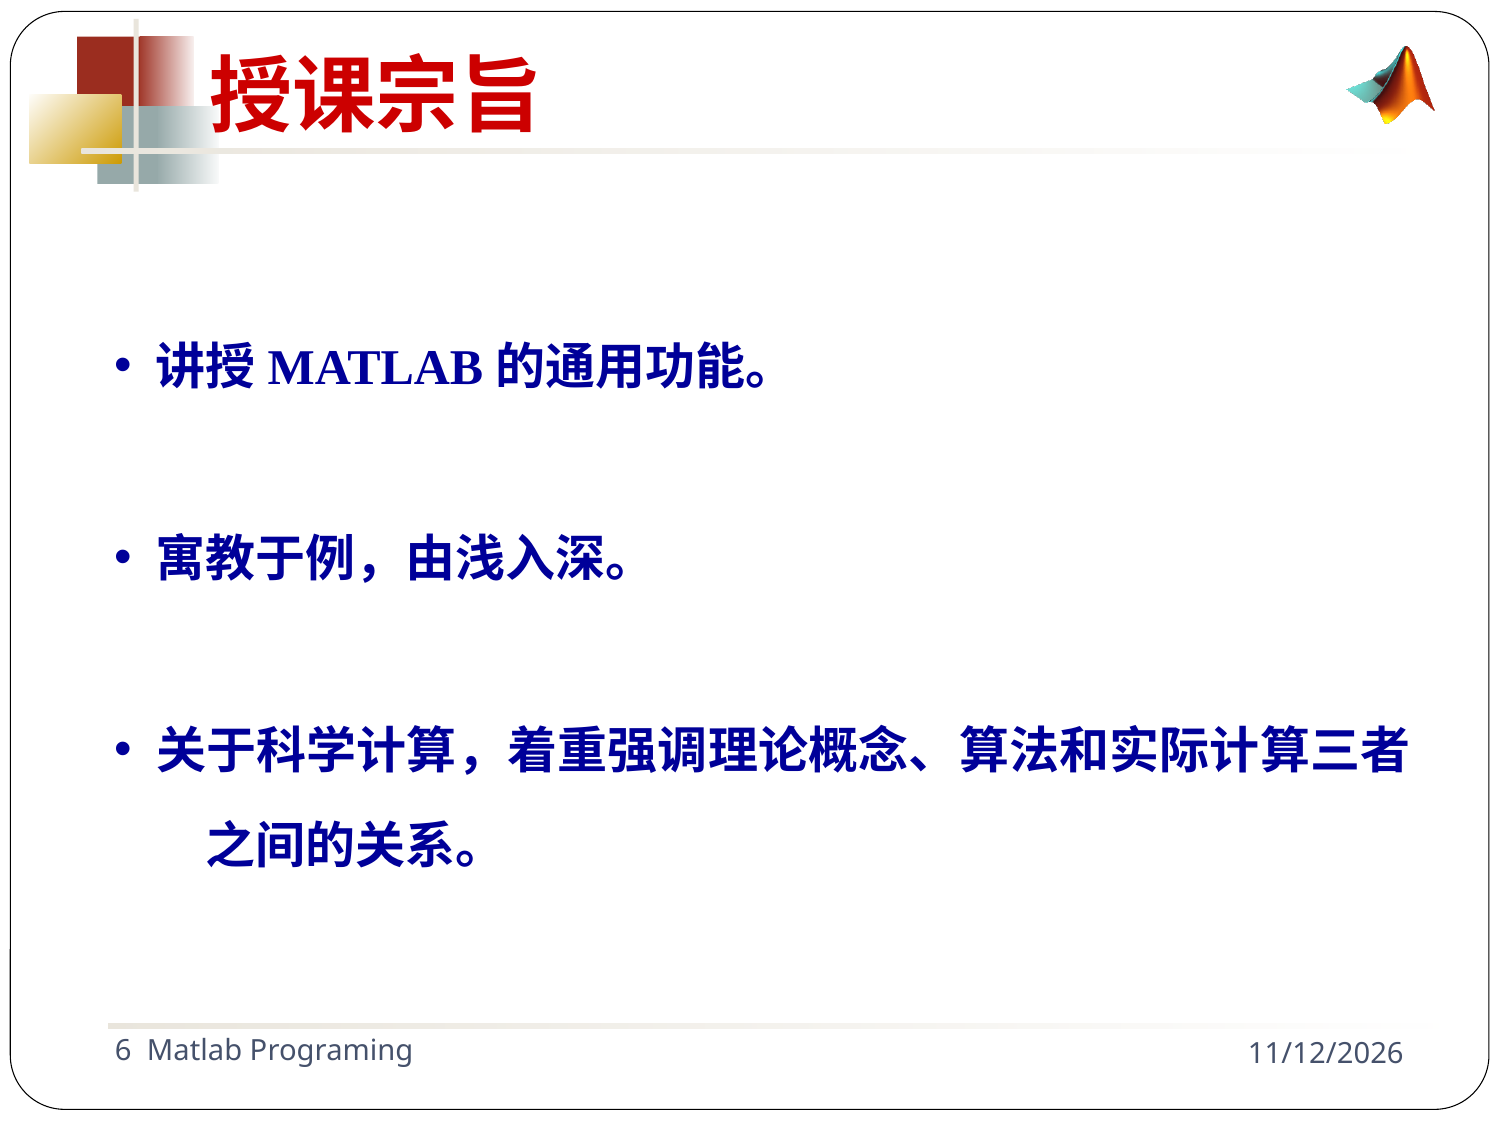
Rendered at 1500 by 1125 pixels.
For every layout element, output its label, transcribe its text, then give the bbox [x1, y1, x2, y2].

text_box [1012, 1015, 1419, 1094]
text_box 6 Matlab Programing [100, 1011, 751, 1087]
text_box 授课宗旨 [194, 0, 1474, 157]
text_box 讲授MATLAB的通用功能。 寓教于例，由浅入深。 关于科学计算，着重强调理论概念、算法和实际计算三者 之间的关系。 [100, 290, 1438, 882]
picture [1346, 45, 1435, 124]
